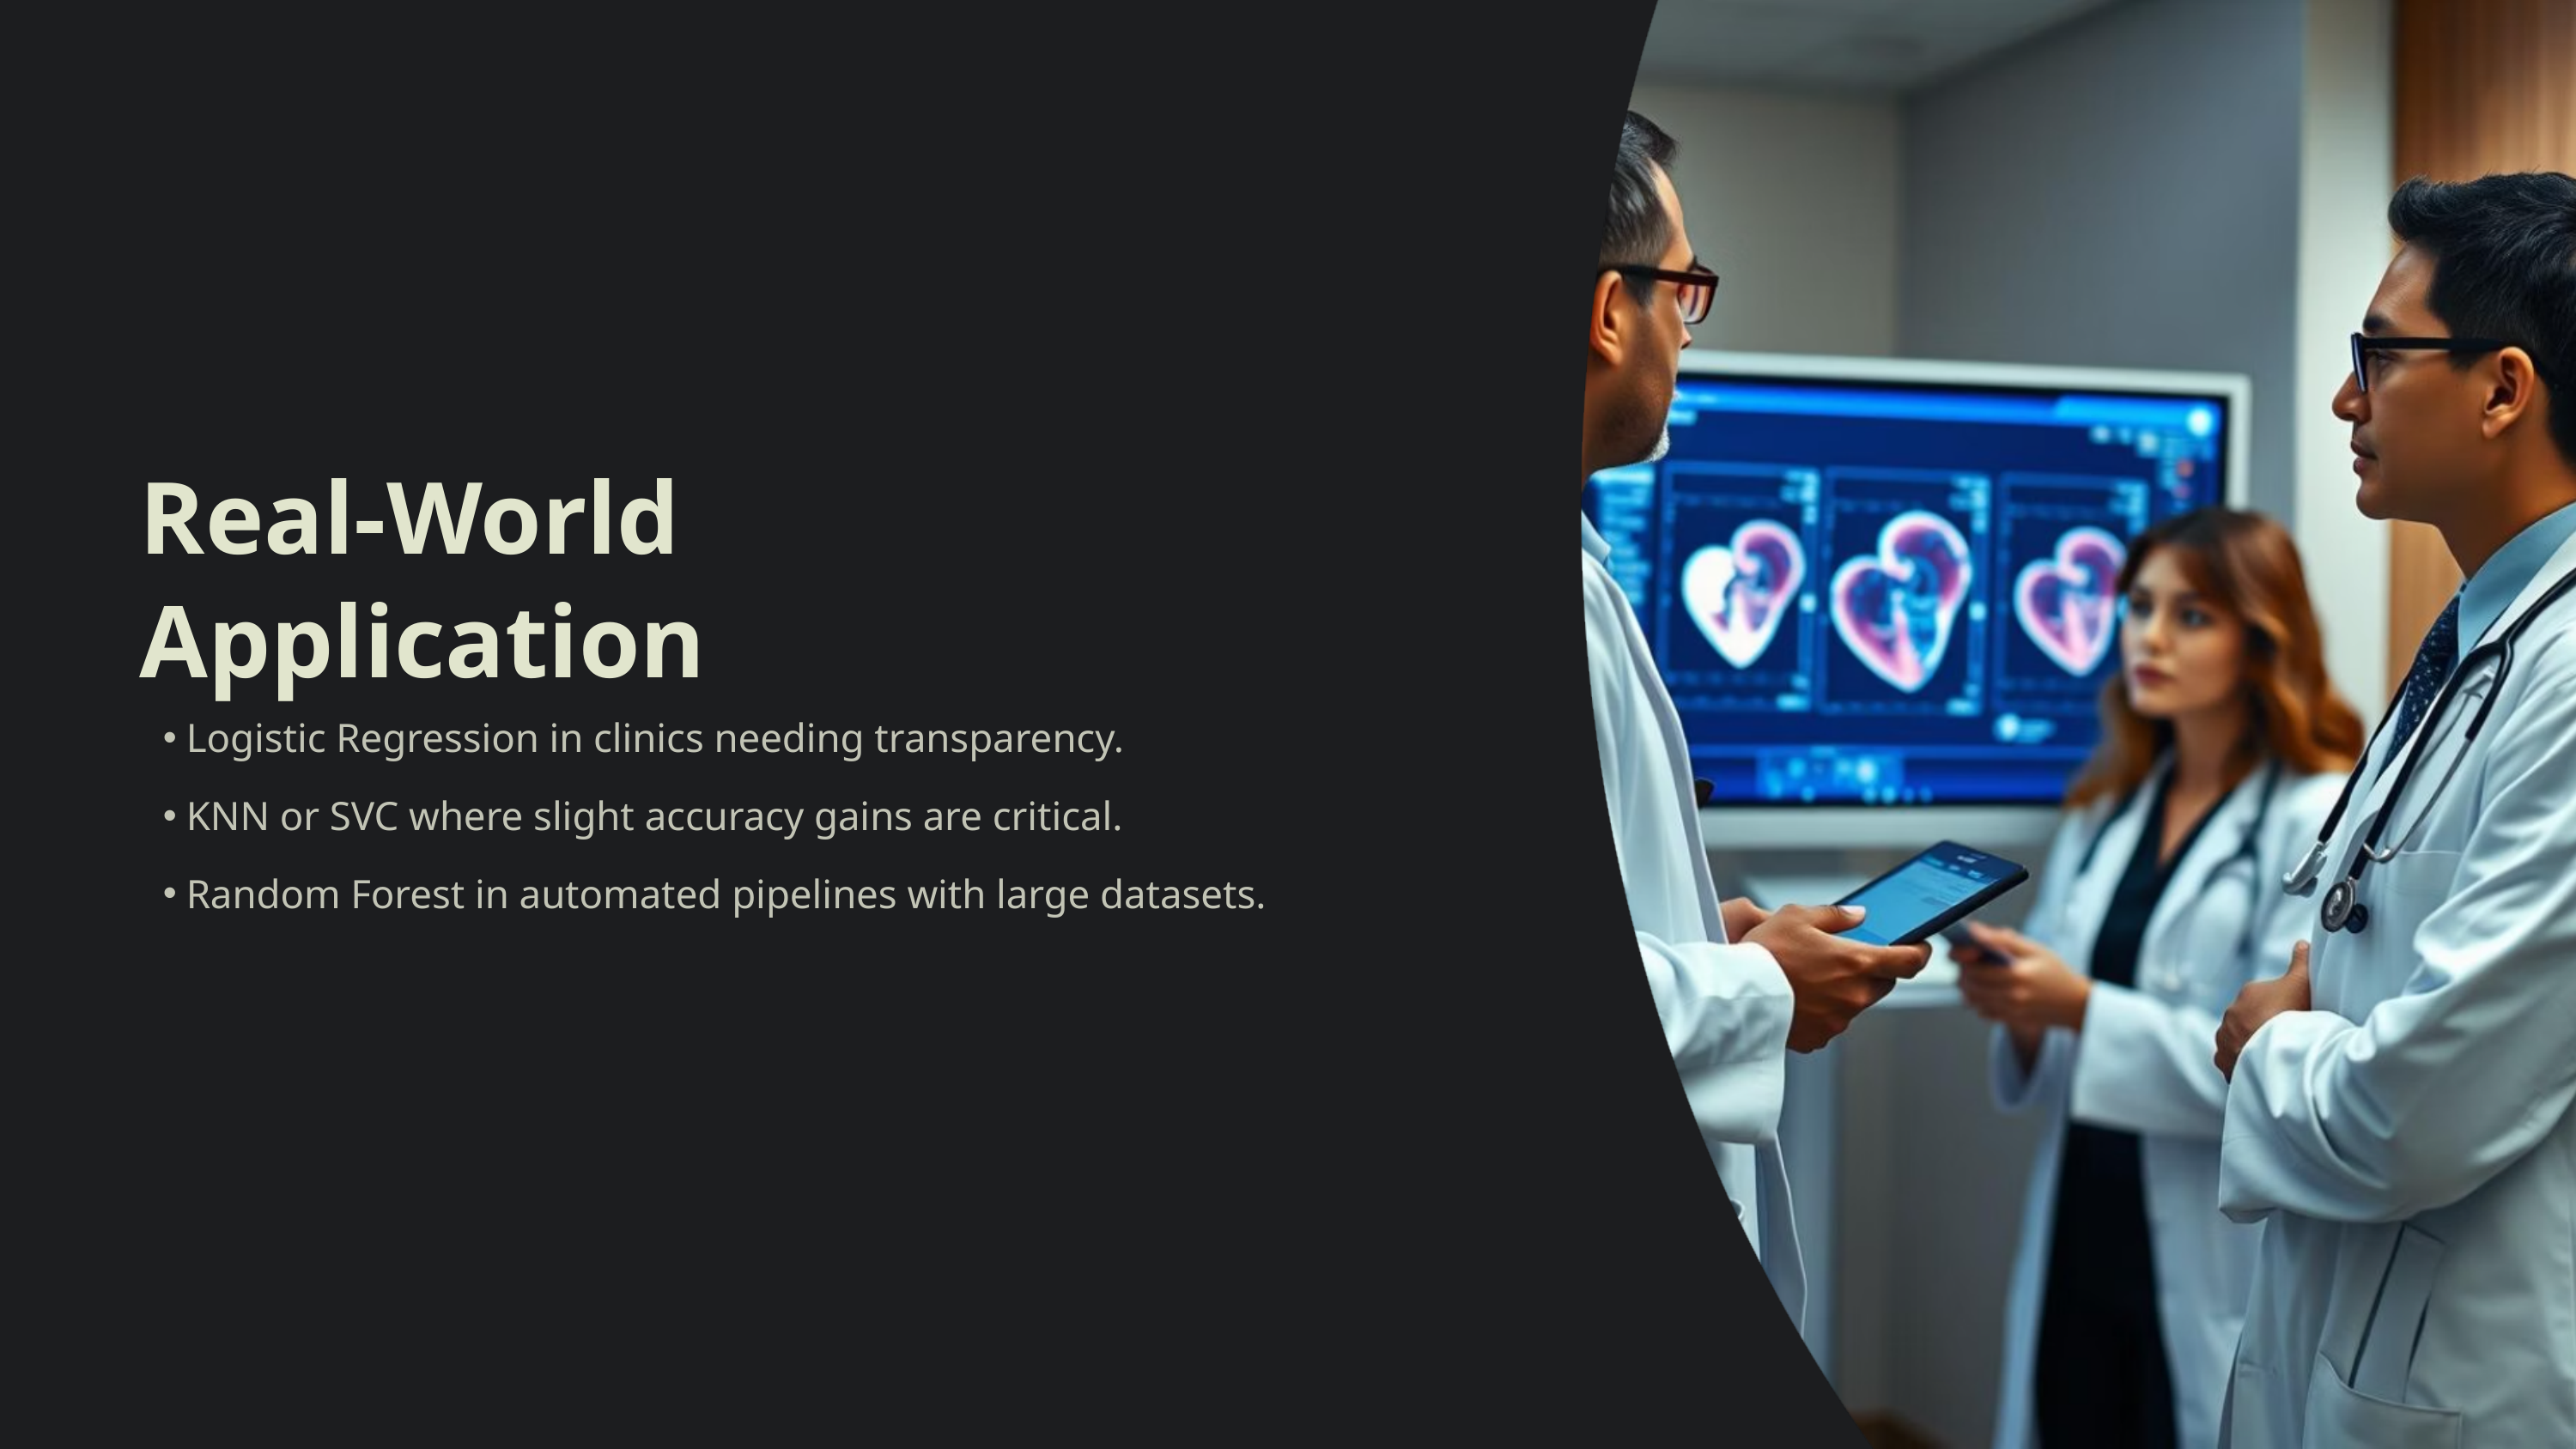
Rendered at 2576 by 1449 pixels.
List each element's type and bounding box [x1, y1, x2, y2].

text_box [139, 784, 1471, 849]
text_box [139, 862, 1471, 927]
text_box [139, 455, 1212, 581]
text_box [0, 0, 2576, 1449]
text_box [139, 706, 1471, 771]
